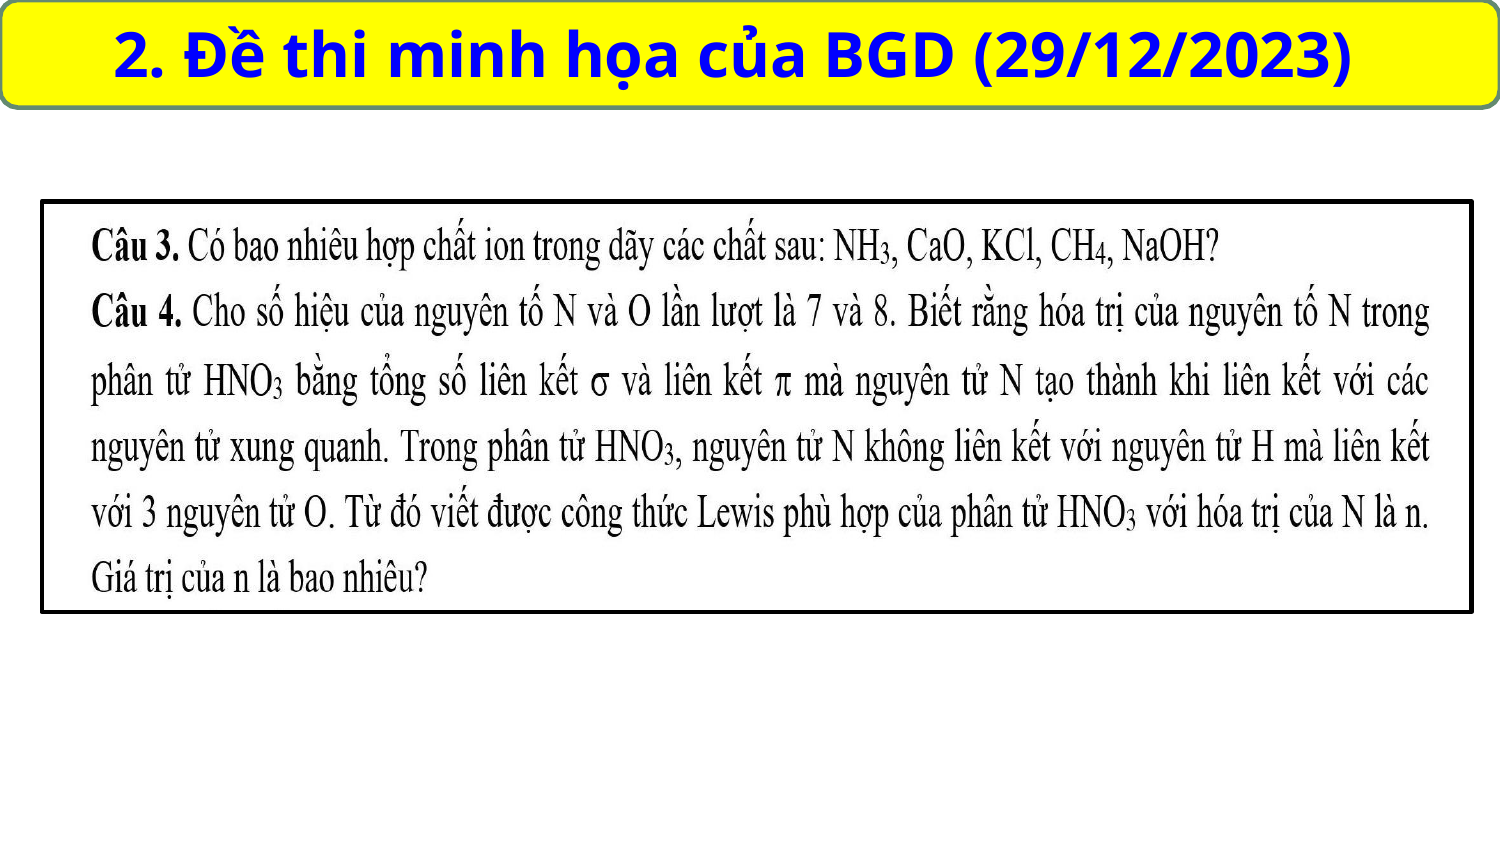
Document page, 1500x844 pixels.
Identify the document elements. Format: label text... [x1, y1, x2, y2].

title 2. Đề thi minh họa của BGD (29/12/2023) [57, 12, 1442, 156]
text_box [41, 201, 1472, 612]
